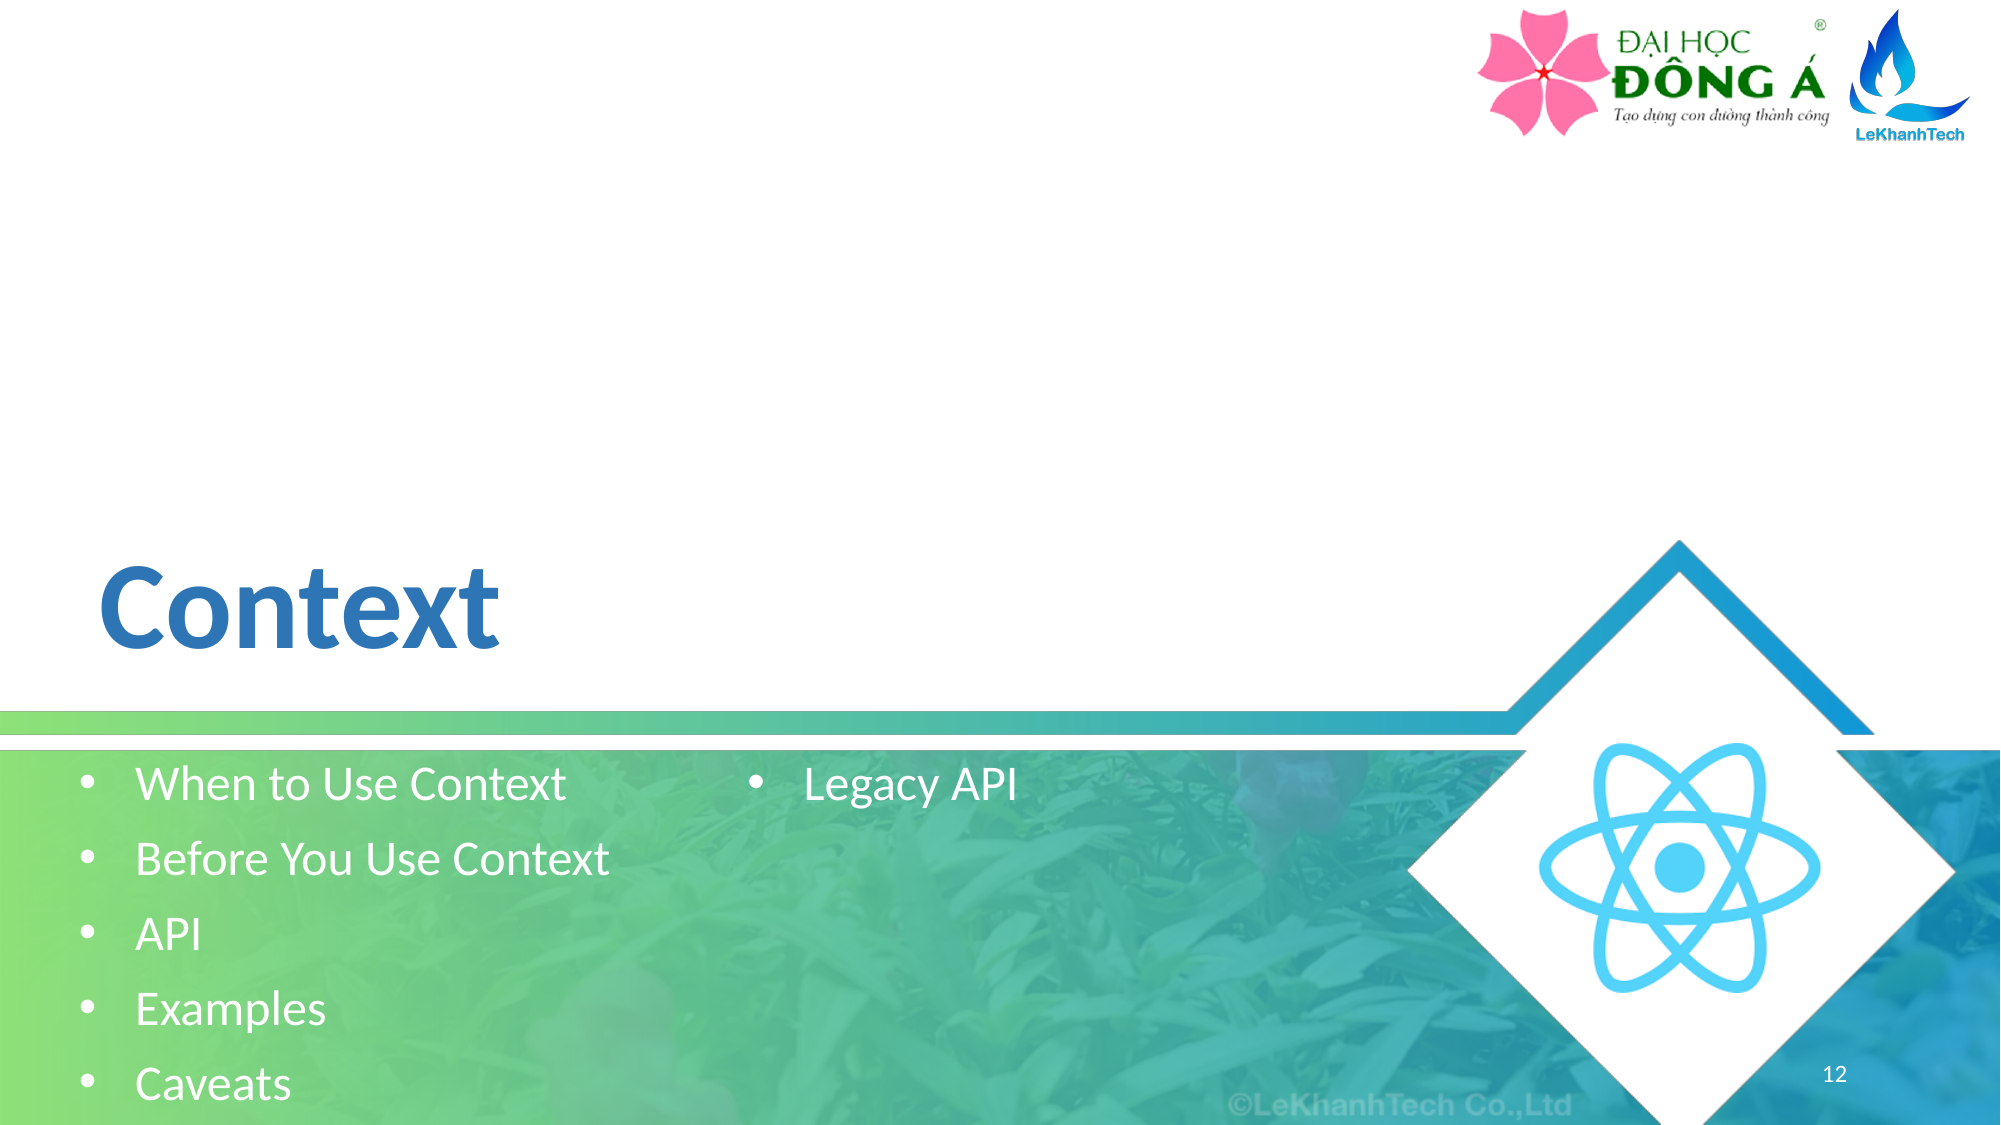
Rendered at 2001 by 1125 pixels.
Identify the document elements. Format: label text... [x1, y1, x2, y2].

list When to Use Context Before You Use Context API Examples Caveats Legacy API [26, 749, 1394, 1122]
picture [0, 540, 2000, 1125]
title Context [84, 214, 1862, 683]
slide_number 12 [1412, 1042, 1863, 1103]
picture [1465, 5, 1980, 144]
